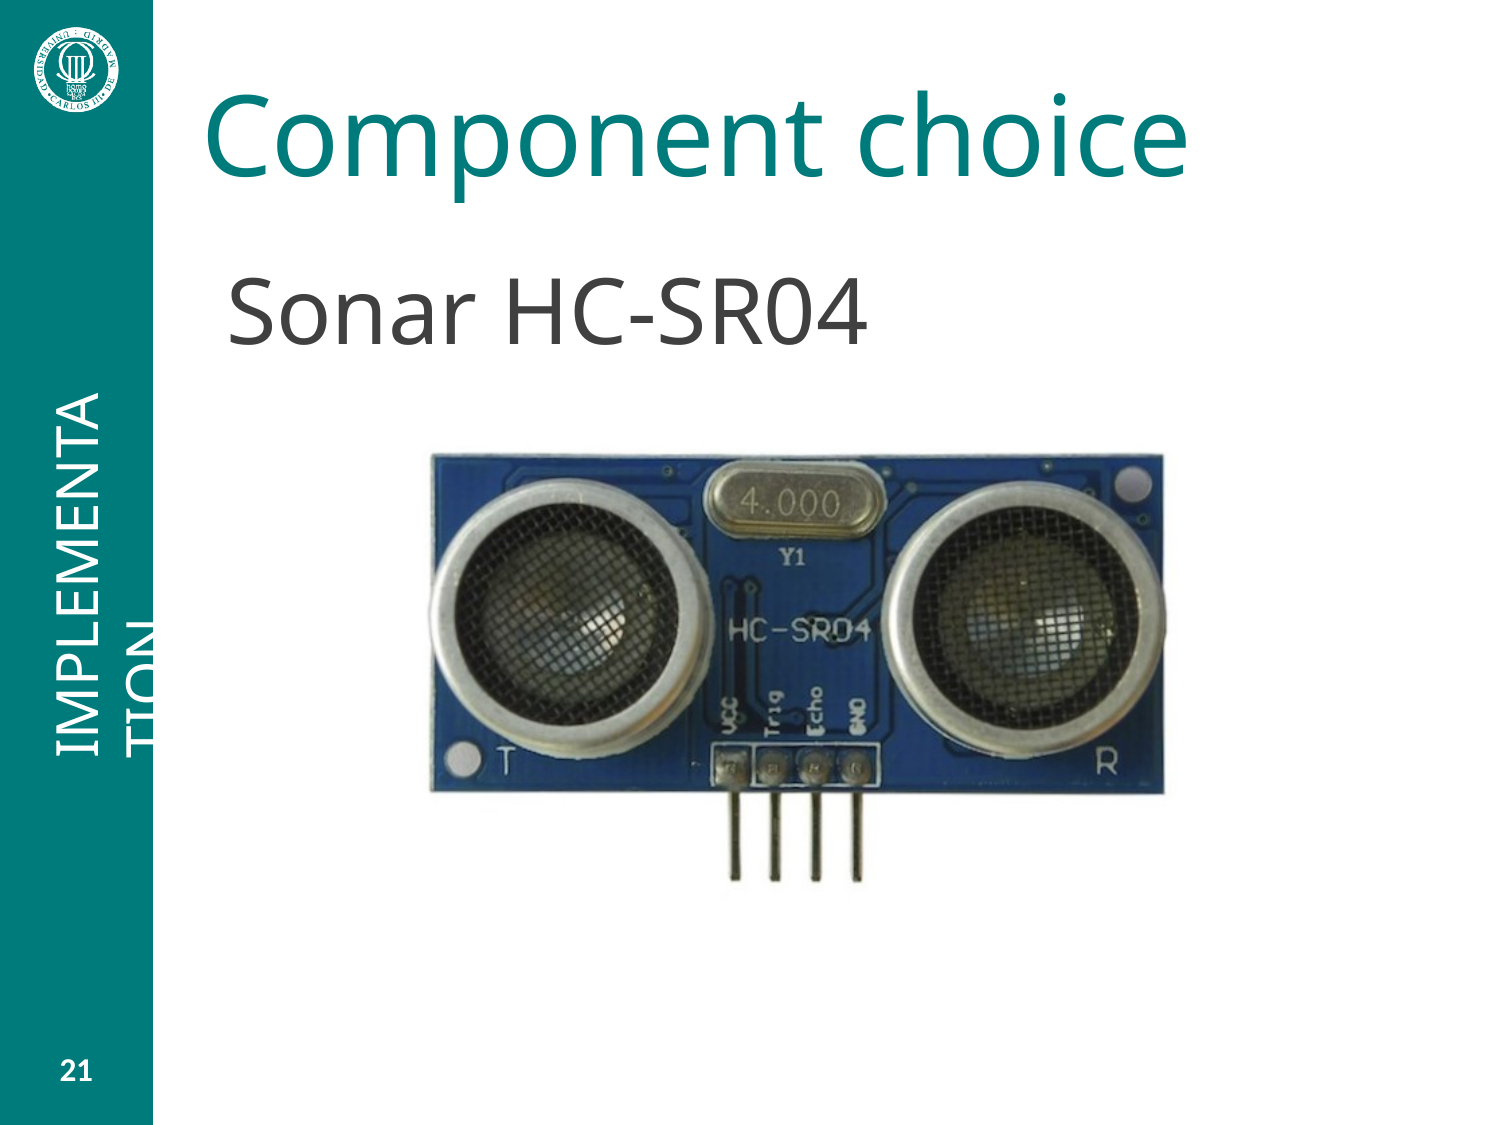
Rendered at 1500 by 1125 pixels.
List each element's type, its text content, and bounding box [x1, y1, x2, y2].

picture [31, 24, 122, 115]
text_box [0, 0, 154, 1125]
slide_number 21 [42, 1038, 110, 1099]
text_box Component choice [186, 56, 1481, 206]
text_box Sonar HC-SR04 [211, 190, 1456, 370]
picture [404, 430, 1198, 900]
text_box Implementation [33, 351, 188, 774]
